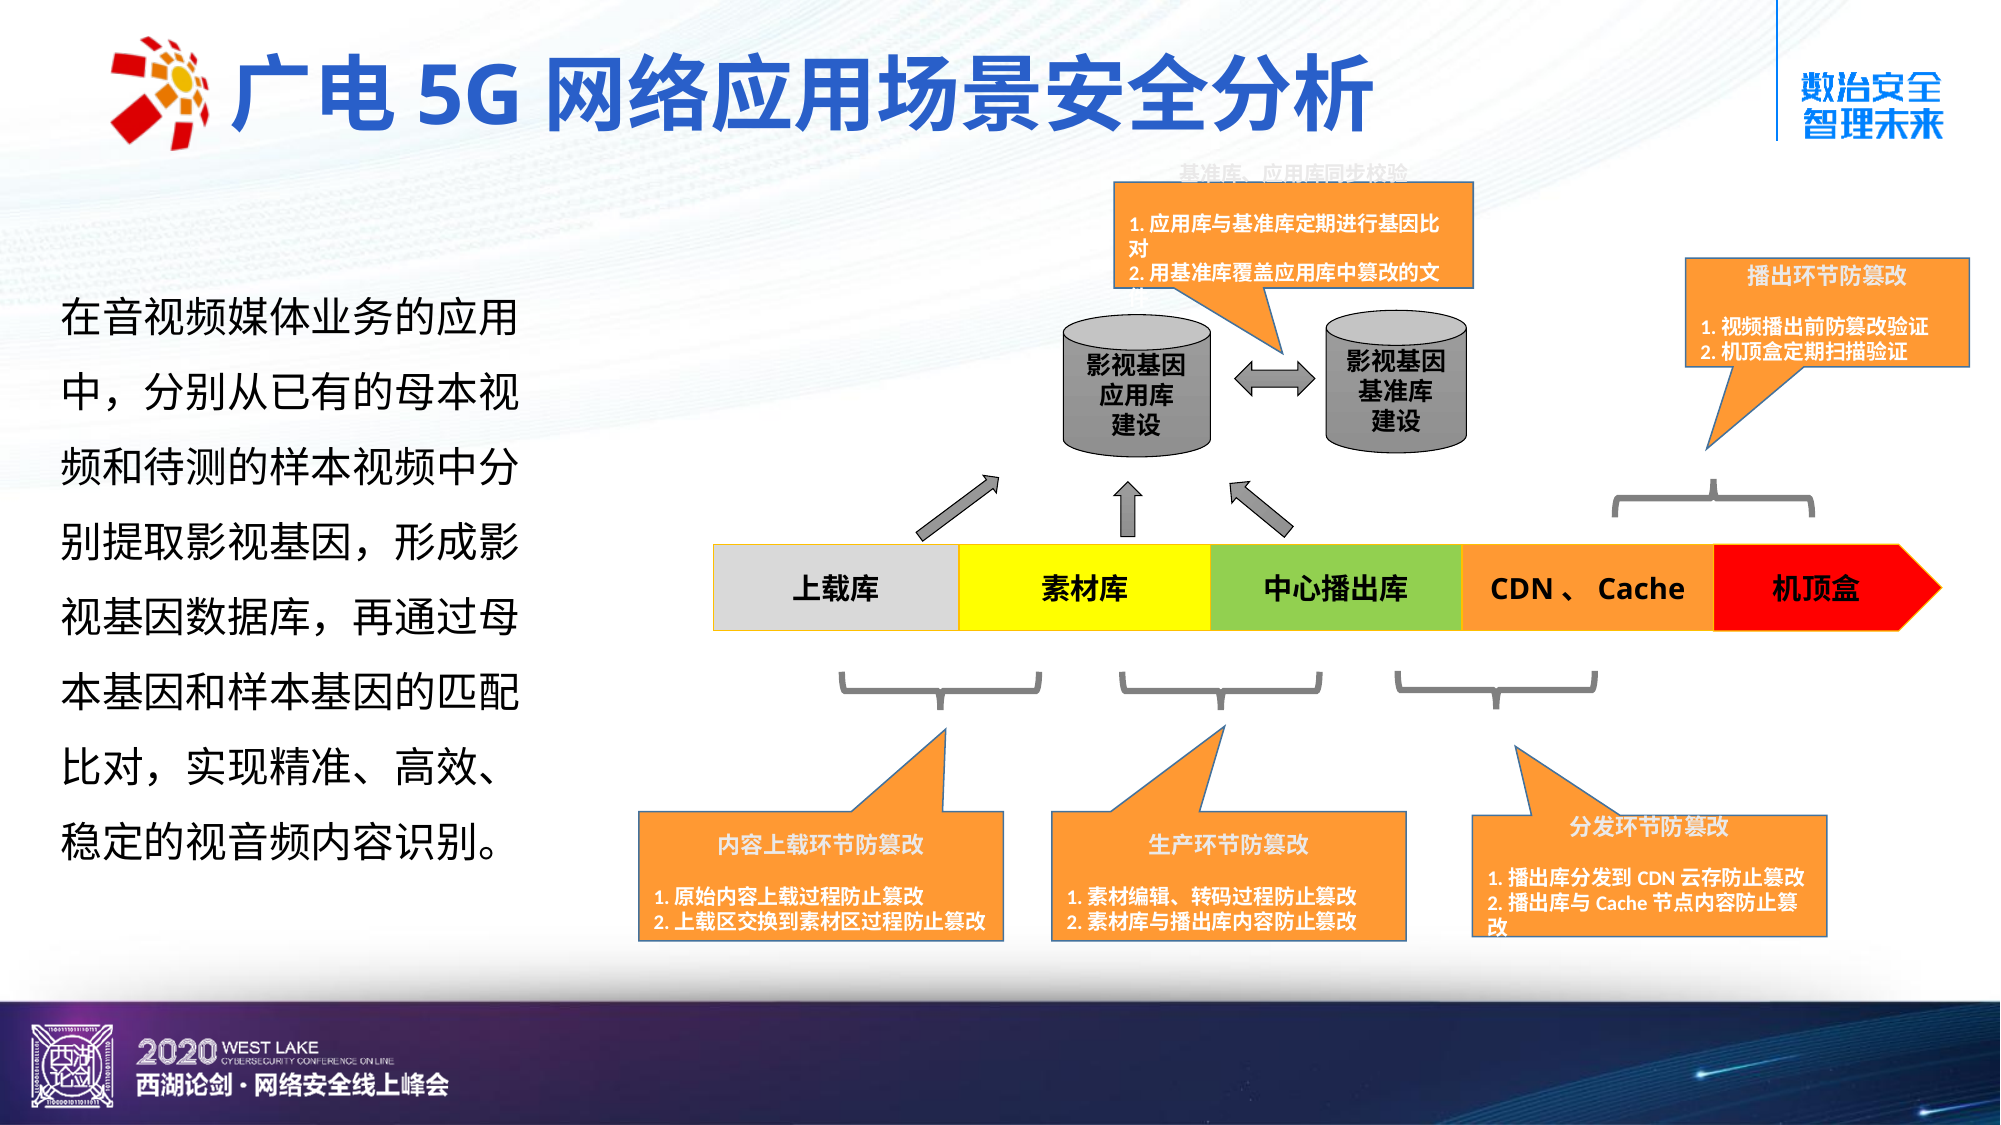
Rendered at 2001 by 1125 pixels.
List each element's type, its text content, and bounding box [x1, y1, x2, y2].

text_box [1121, 671, 1321, 711]
text_box 上载库 [713, 544, 960, 631]
text_box 影视基因基准库 建设 [1325, 309, 1467, 454]
text_box [1229, 480, 1294, 538]
text_box 中心播出库 [1211, 544, 1463, 631]
text_box 生产环节防篡改 1.素材编辑、转码过程防止篡改 2.素材库与播出库内容防止篡改 [1050, 723, 1408, 942]
text_box [841, 671, 1040, 711]
text_box [1112, 480, 1144, 538]
text_box 影视基因应用库 建设 [1062, 314, 1211, 458]
text_box CDN、Cache [1463, 544, 1712, 631]
text_box 机顶盒 [1712, 543, 1943, 632]
text_box [1233, 360, 1316, 397]
text_box 播出环节防篡改 1.视频播出前防篡改验证 2.机顶盒定期扫描验证 [1684, 257, 1971, 453]
text_box 素材库 [960, 544, 1211, 631]
text_box [1397, 670, 1596, 710]
text_box 内容上载环节防篡改 1.原始内容上载过程防止篡改 2.上载区交换到素材区过程防止篡改 [637, 726, 1005, 942]
text_box 在音视频媒体业务的应用中，分别从已有的母本视频和待测的样本视频中分别提取影视基因，形成影视基因数据库，再通过母本基因和样本基因的匹配比对，实现精准、高效、稳定的视音频内容识别。 [45, 258, 569, 874]
text_box 分发环节防篡改 1.播出库分发到CDN云存防止篡改 2.播出库与Cache节点内容防止篡改 [1471, 744, 1828, 938]
text_box [1614, 478, 1813, 518]
text_box 广电5G网络应用场景安全分析 [215, 34, 1763, 149]
picture [0, 0, 2000, 1125]
text_box 基准库、应用库同步校验 1.应用库与基准库定期进行基因比对 2.用基准库覆盖应用库中篡改的文件 [1113, 181, 1475, 356]
text_box [915, 474, 1000, 542]
